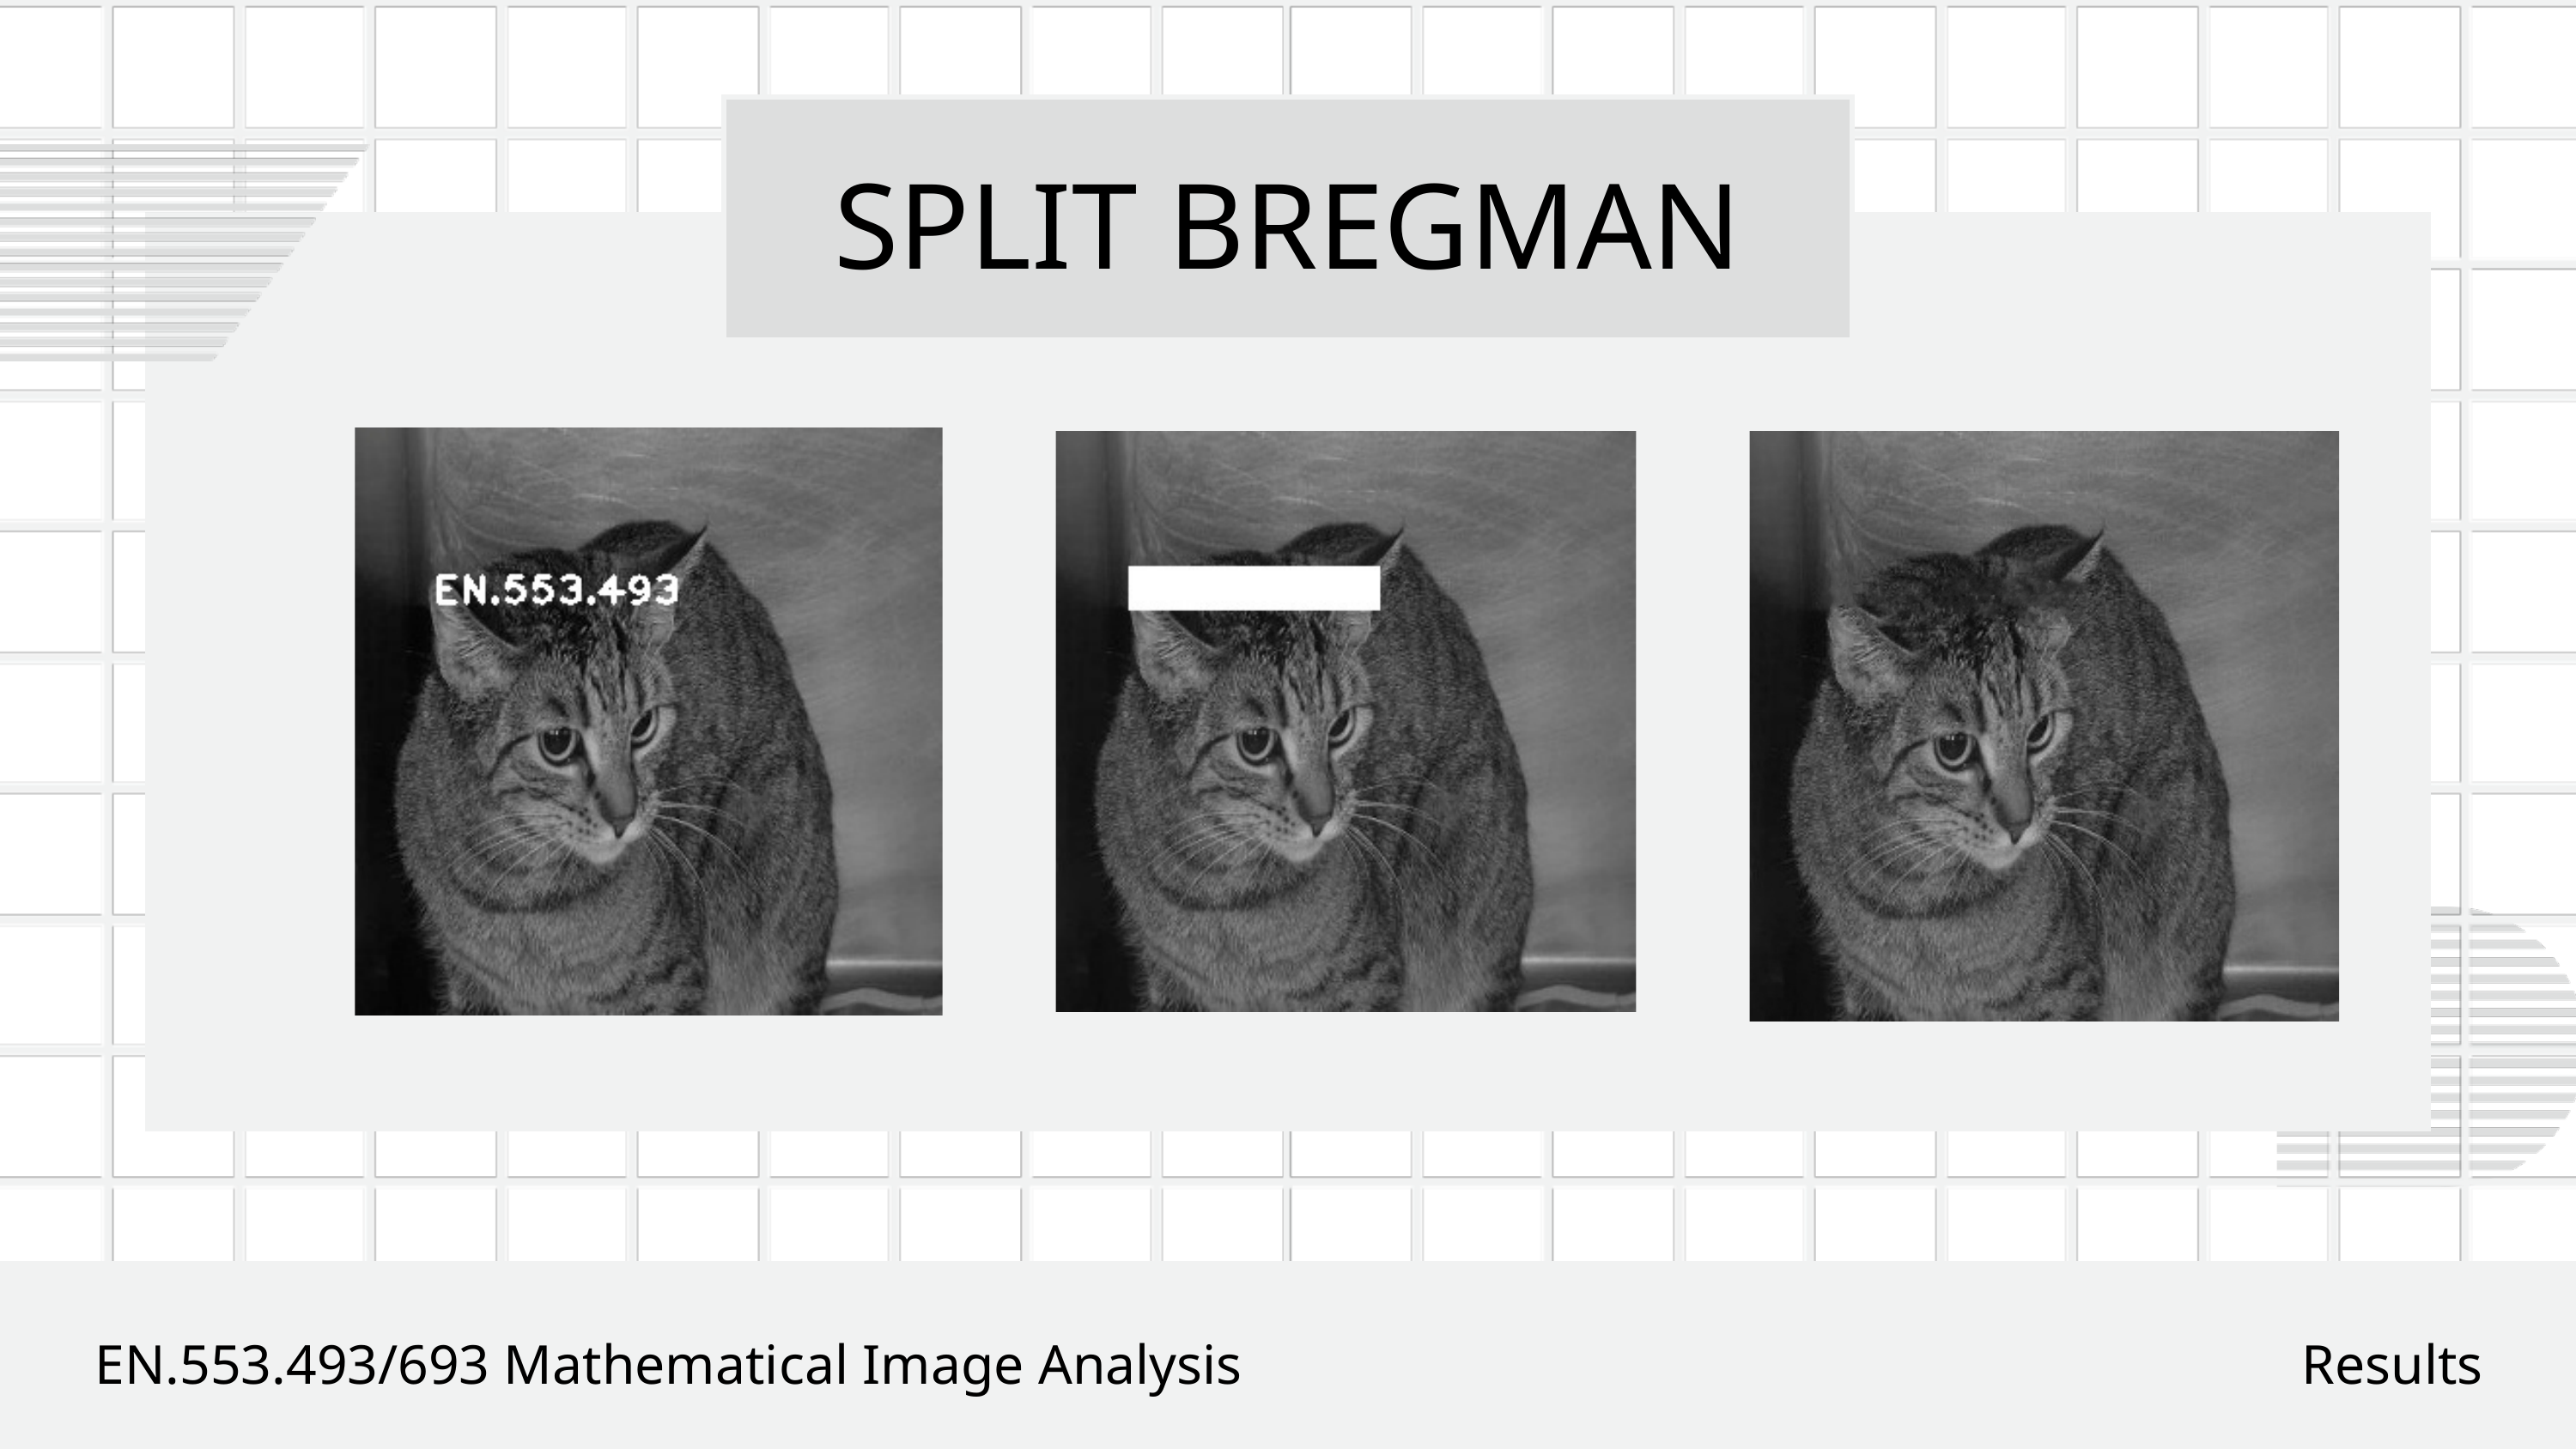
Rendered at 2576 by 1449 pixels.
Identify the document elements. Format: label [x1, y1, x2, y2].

text_box [723, 96, 1853, 341]
text_box [144, 211, 2432, 1131]
text_box [0, 1260, 2576, 1449]
text_box [0, 0, 2576, 1258]
